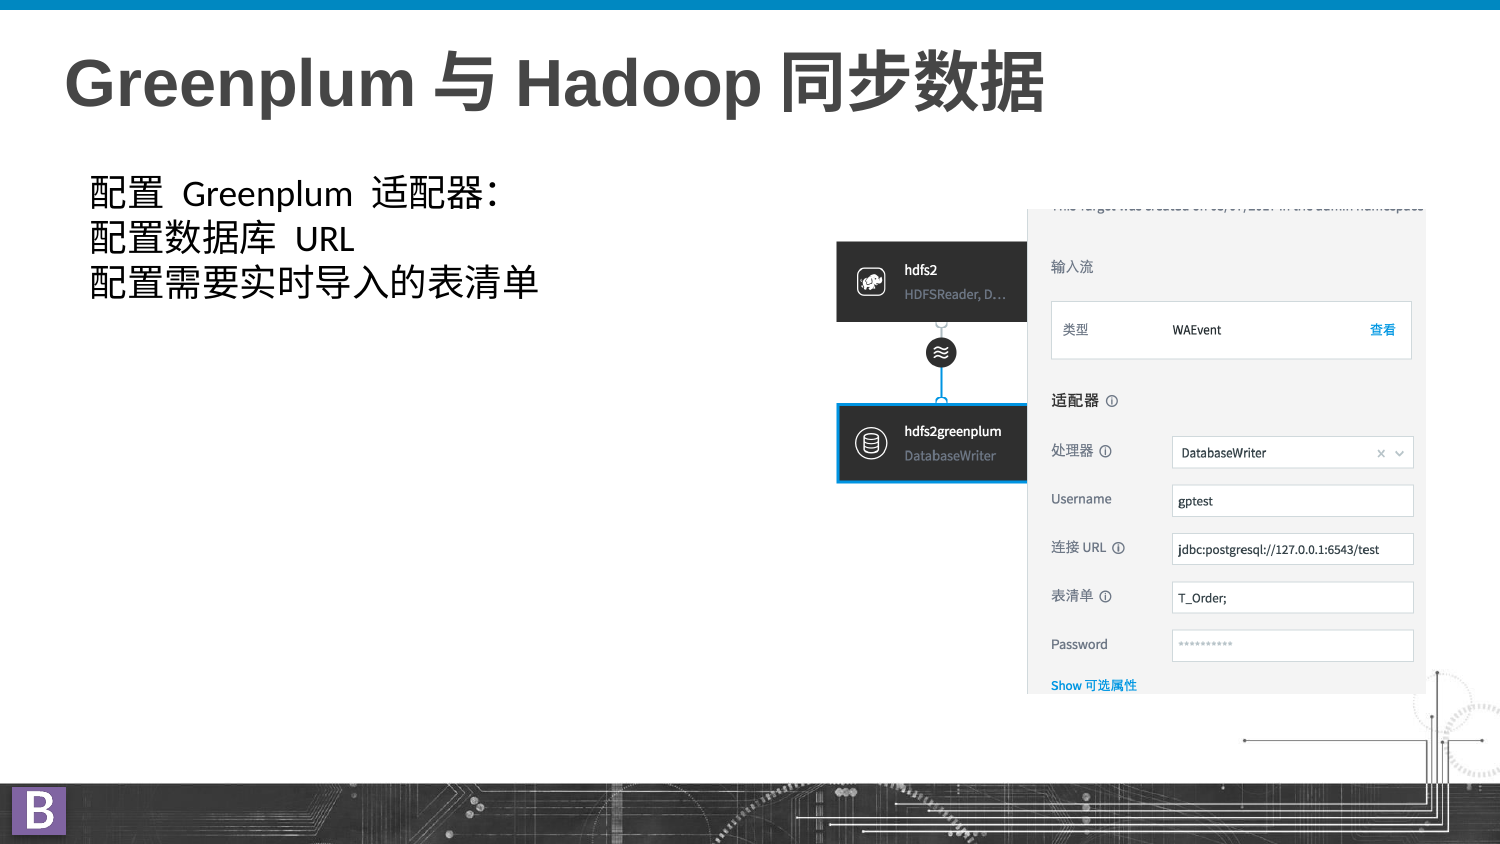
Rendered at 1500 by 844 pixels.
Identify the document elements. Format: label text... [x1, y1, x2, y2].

title Greenplum与Hadoop同步数据 [64, 40, 1436, 121]
picture [0, 11, 1500, 844]
text_box 配置 Greenplum 适配器： 配置数据库 URL 配置需要实时导入的表清单 [75, 161, 850, 311]
